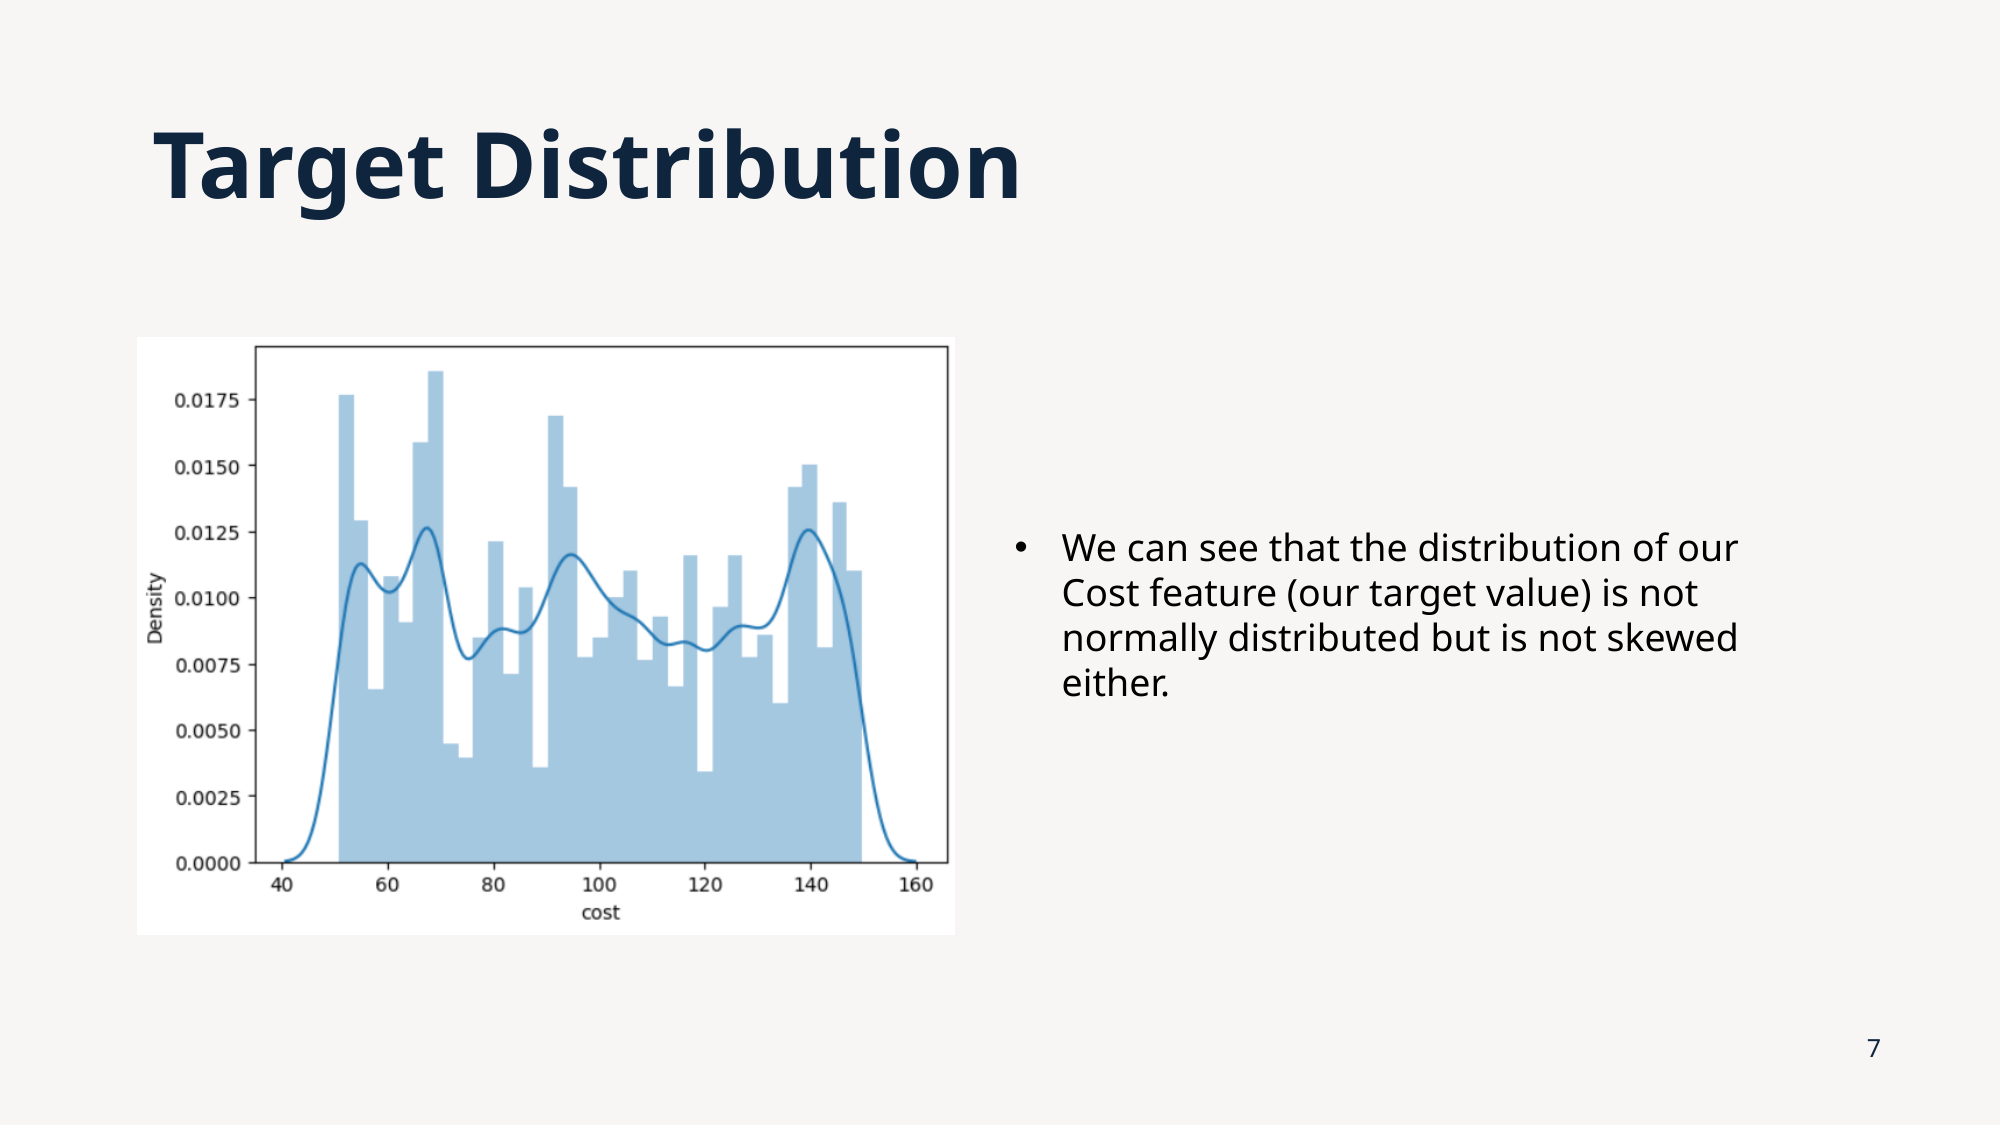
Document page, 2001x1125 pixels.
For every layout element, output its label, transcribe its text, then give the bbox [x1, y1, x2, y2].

text_box We can see that the distribution of our Cost feature (our target value) is not normally distributed but is not skewed either. [999, 516, 1755, 712]
title Target Distribution [137, 59, 1863, 278]
picture [137, 337, 955, 935]
slide_number 7 [1836, 1020, 1912, 1080]
